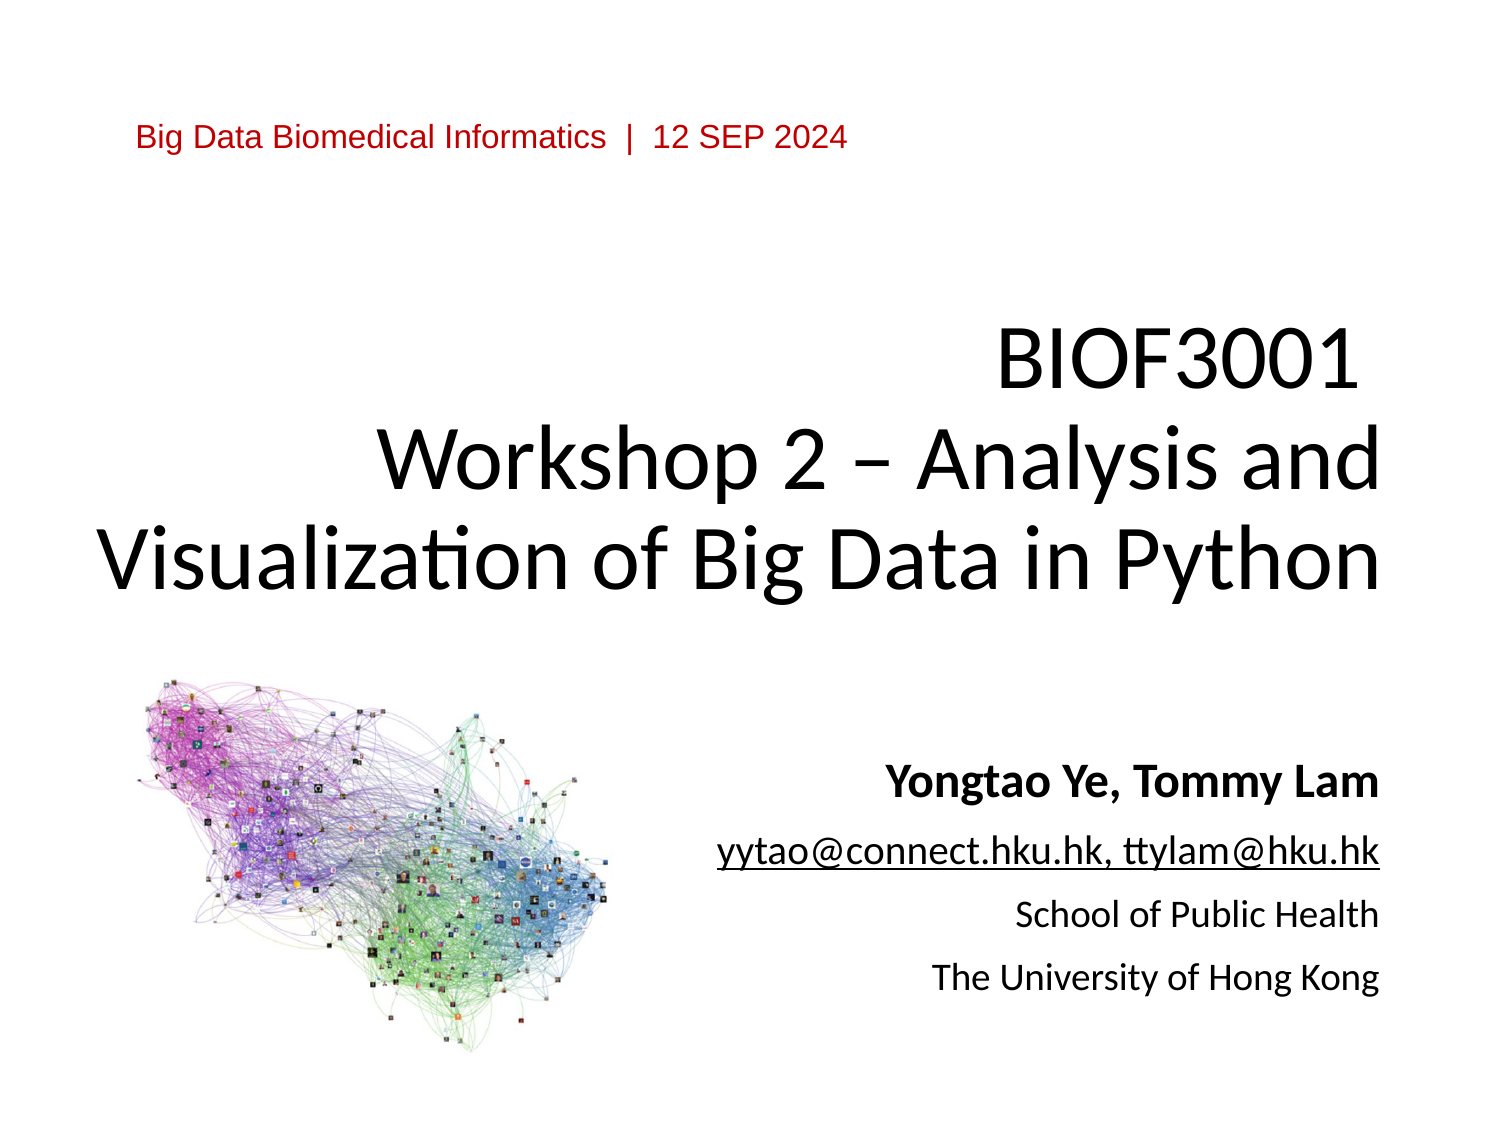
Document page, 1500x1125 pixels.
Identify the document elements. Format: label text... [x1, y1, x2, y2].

text_box Yongtao Ye, Tommy Lam yytao@connect.hku.hk, ttylam@hku.hk School of Public Health The University of Hong Kong [694, 747, 1395, 1024]
picture [120, 672, 623, 1061]
text_box BIOF3001 Workshop 2 – Analysis and Visualization of Big Data in Python [68, 225, 1399, 617]
text_box Big Data Biomedical Informatics | 12 SEP 2024 [120, 108, 1160, 163]
